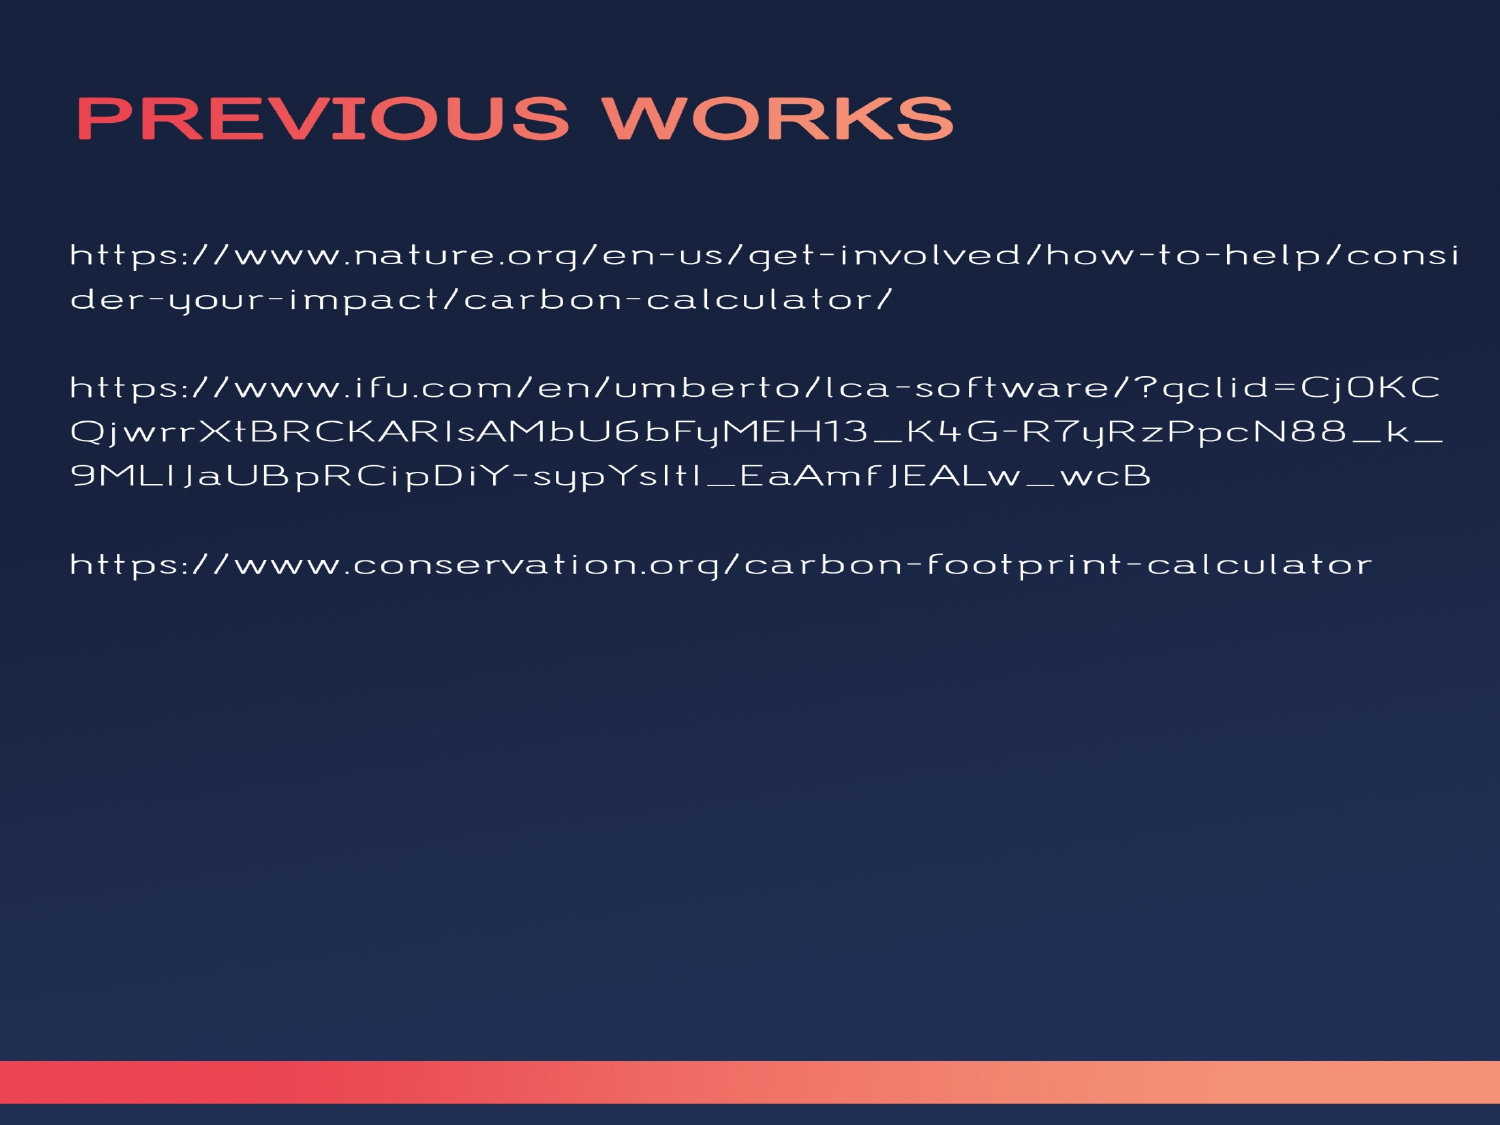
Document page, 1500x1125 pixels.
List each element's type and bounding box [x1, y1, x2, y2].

list [0, 0, 1500, 1125]
